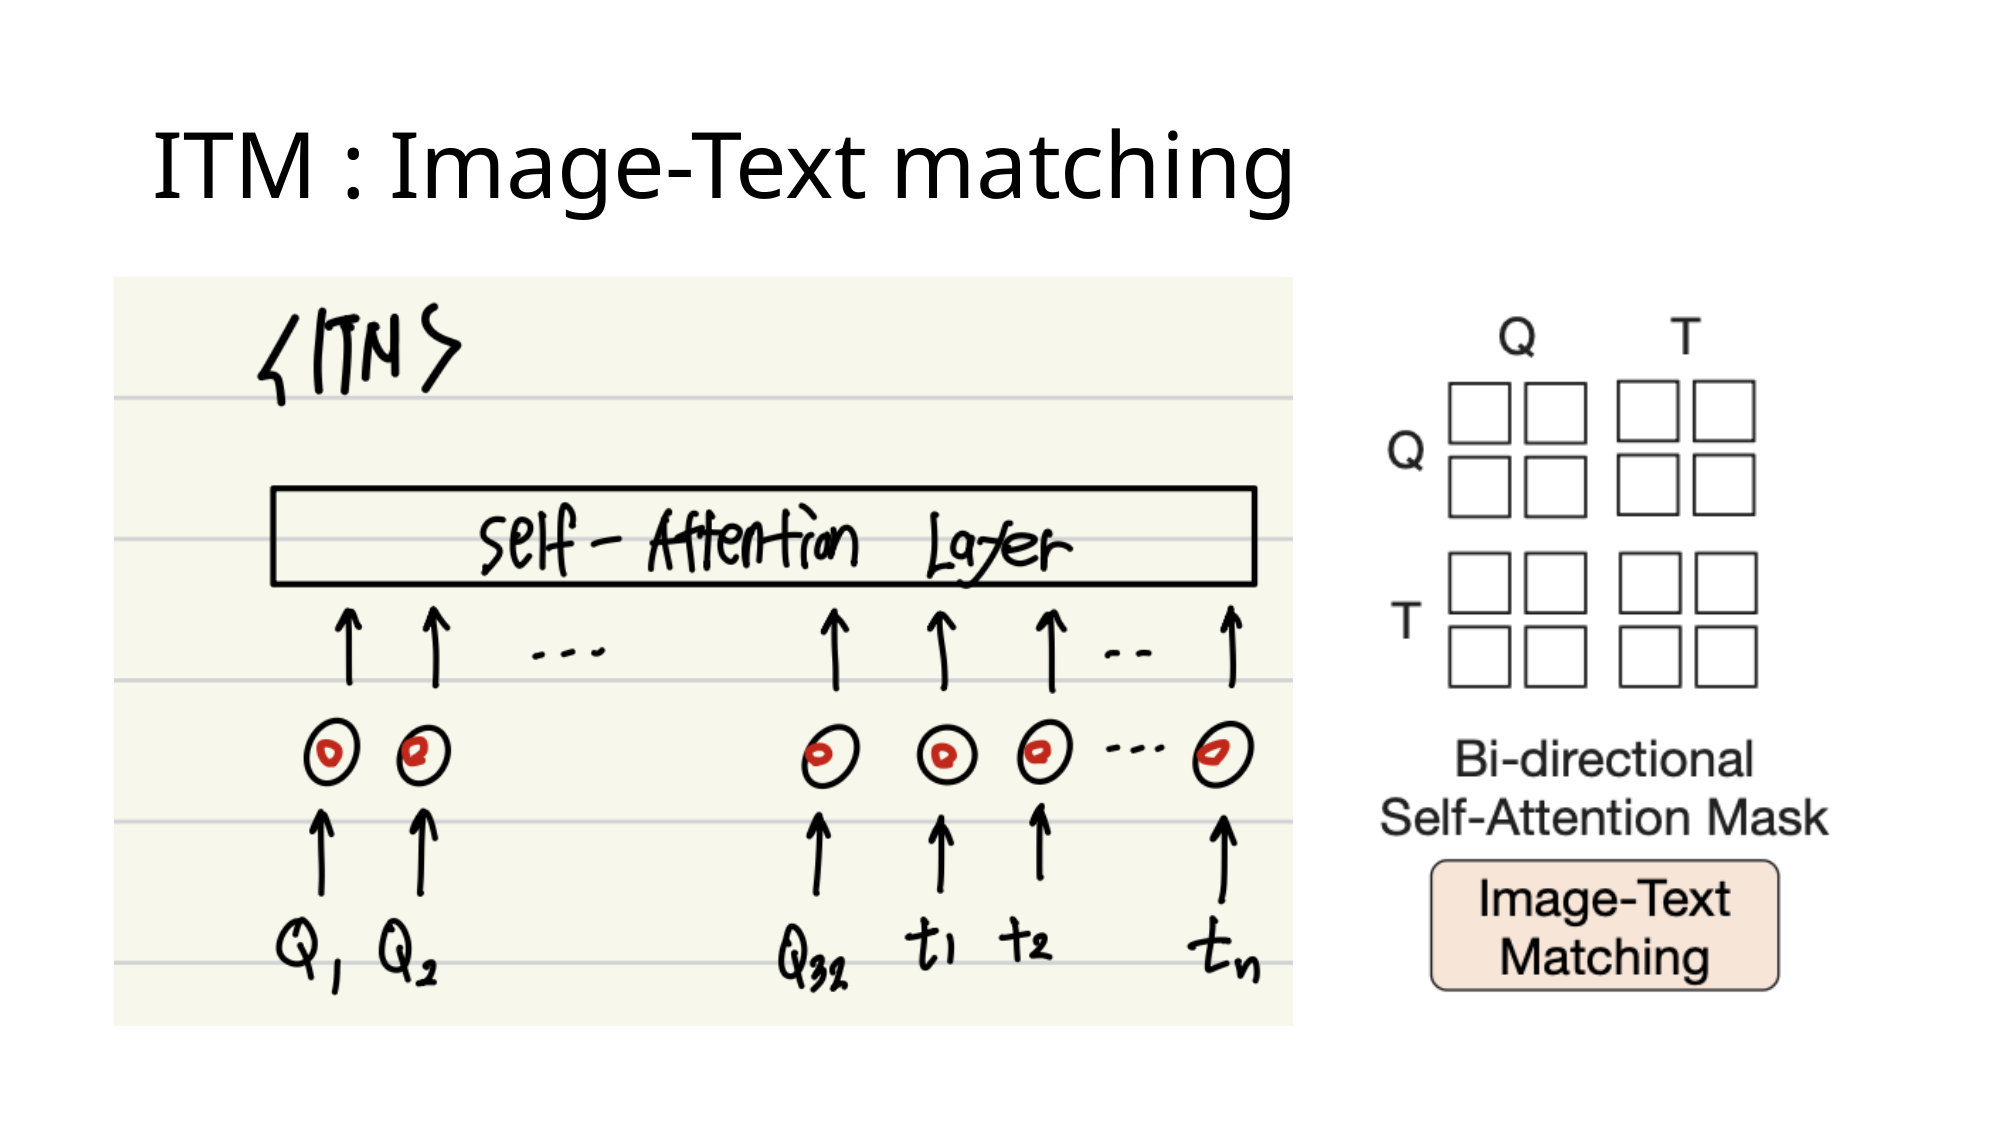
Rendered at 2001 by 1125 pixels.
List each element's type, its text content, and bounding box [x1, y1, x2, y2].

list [1317, 272, 1838, 1031]
picture [113, 276, 1294, 1026]
title ITM : Image-Text matching [137, 59, 1863, 278]
